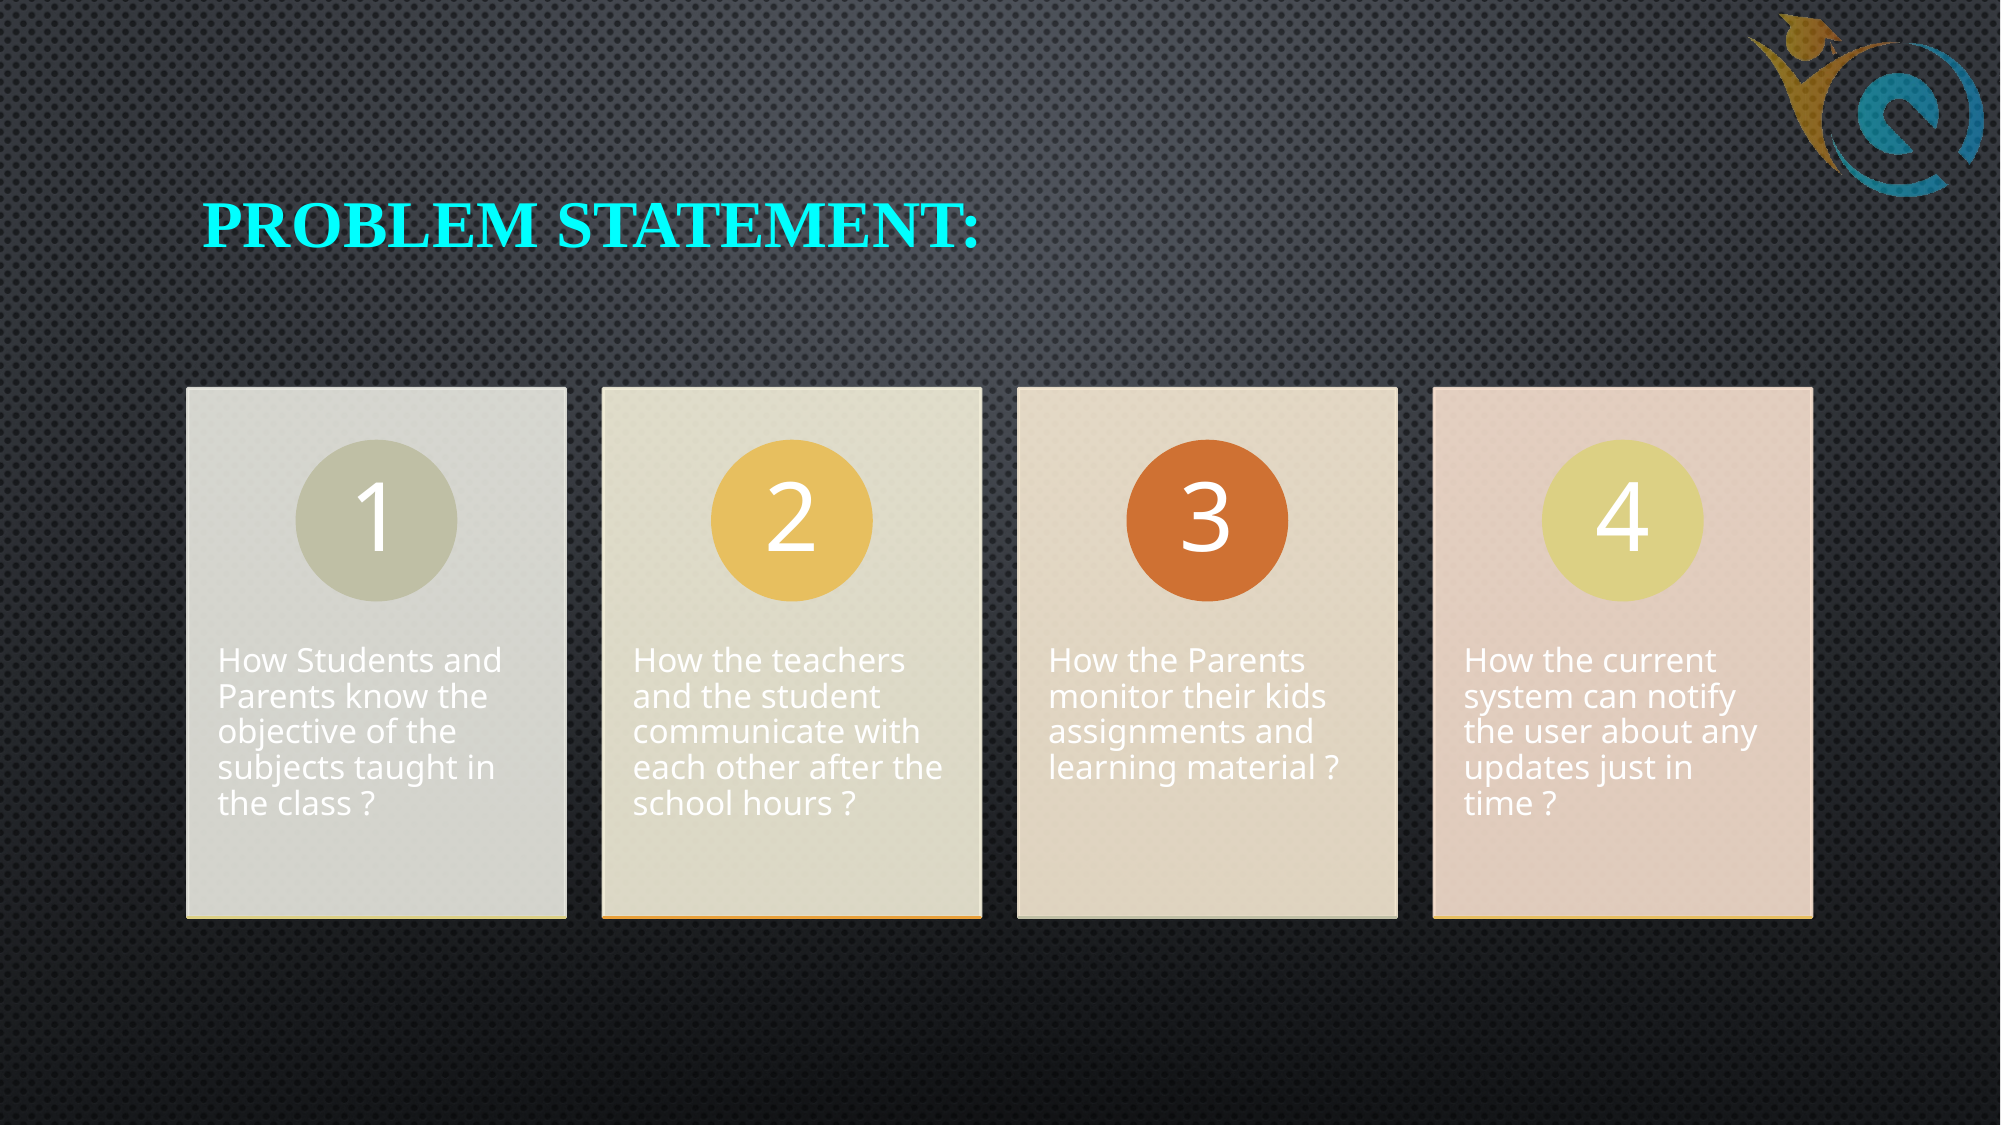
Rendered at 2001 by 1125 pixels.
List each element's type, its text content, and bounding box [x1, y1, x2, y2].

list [186, 374, 1813, 931]
picture [1740, 0, 2000, 203]
title Problem Statement: [187, 99, 1813, 341]
